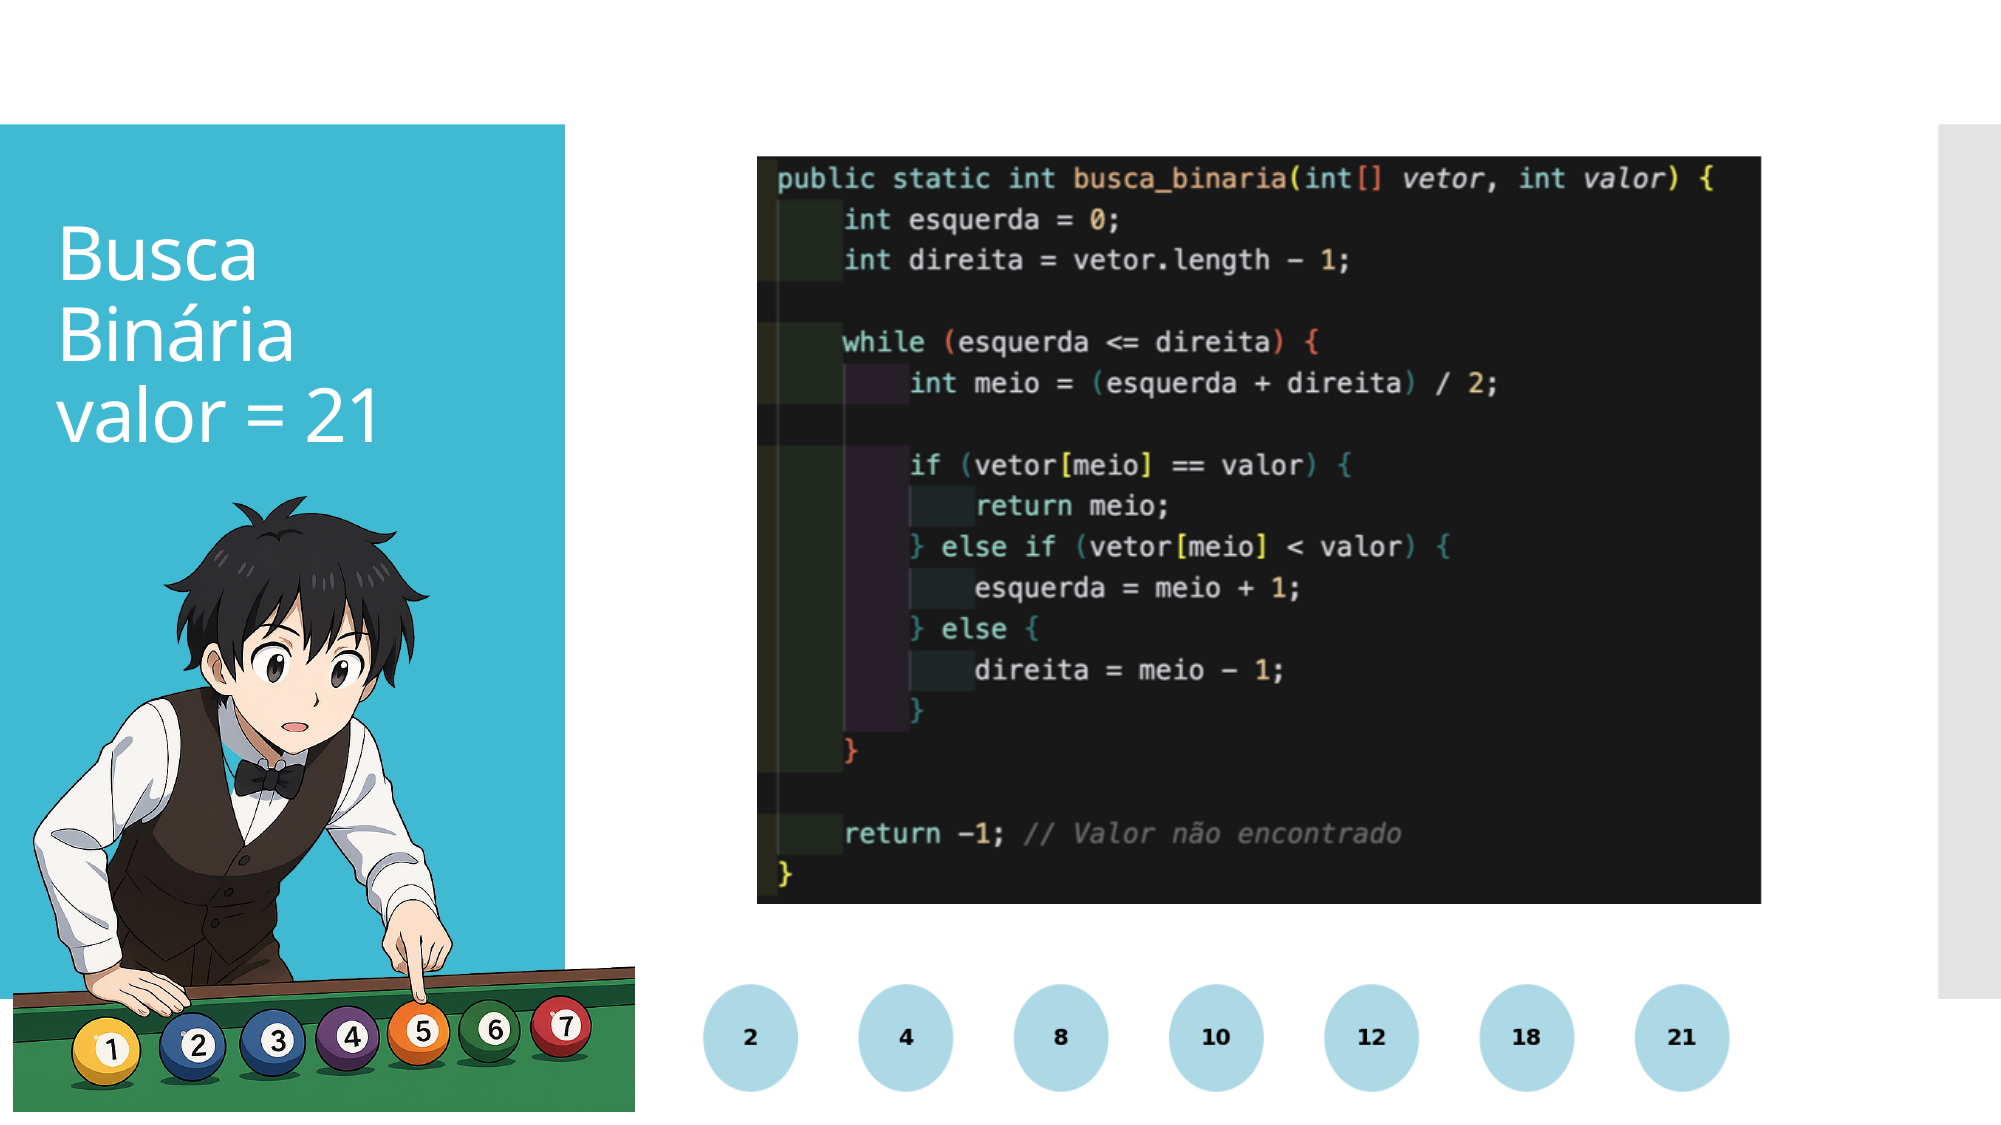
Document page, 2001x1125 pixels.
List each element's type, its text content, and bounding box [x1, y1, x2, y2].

list [634, 141, 1835, 778]
picture [13, 155, 1849, 1125]
title Busca Binária valor = 21 [41, 184, 525, 490]
